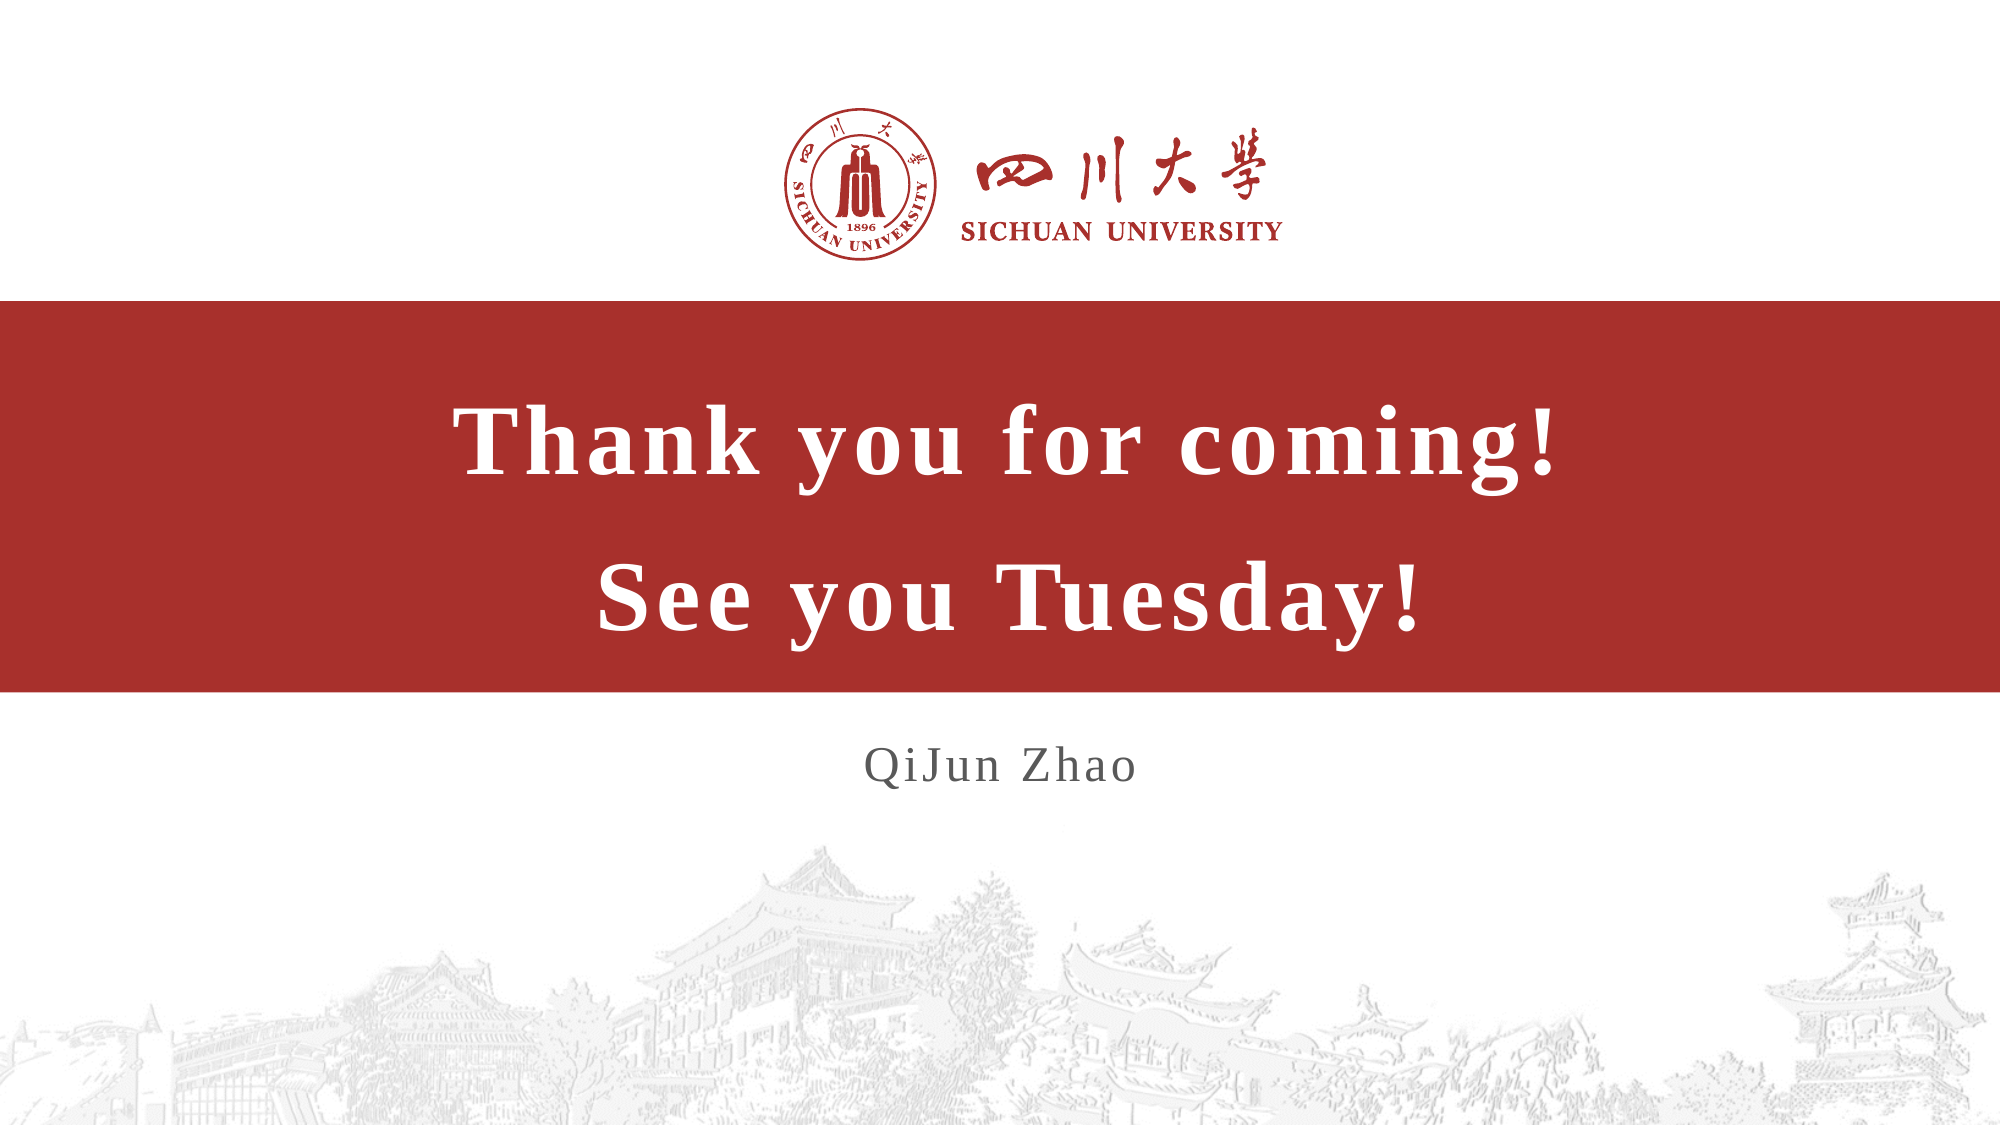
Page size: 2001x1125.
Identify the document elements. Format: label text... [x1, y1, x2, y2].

subtitle QiJun Zhao [378, 717, 1622, 828]
title Thank you for coming! See you Tuesday! [37, 317, 1982, 658]
